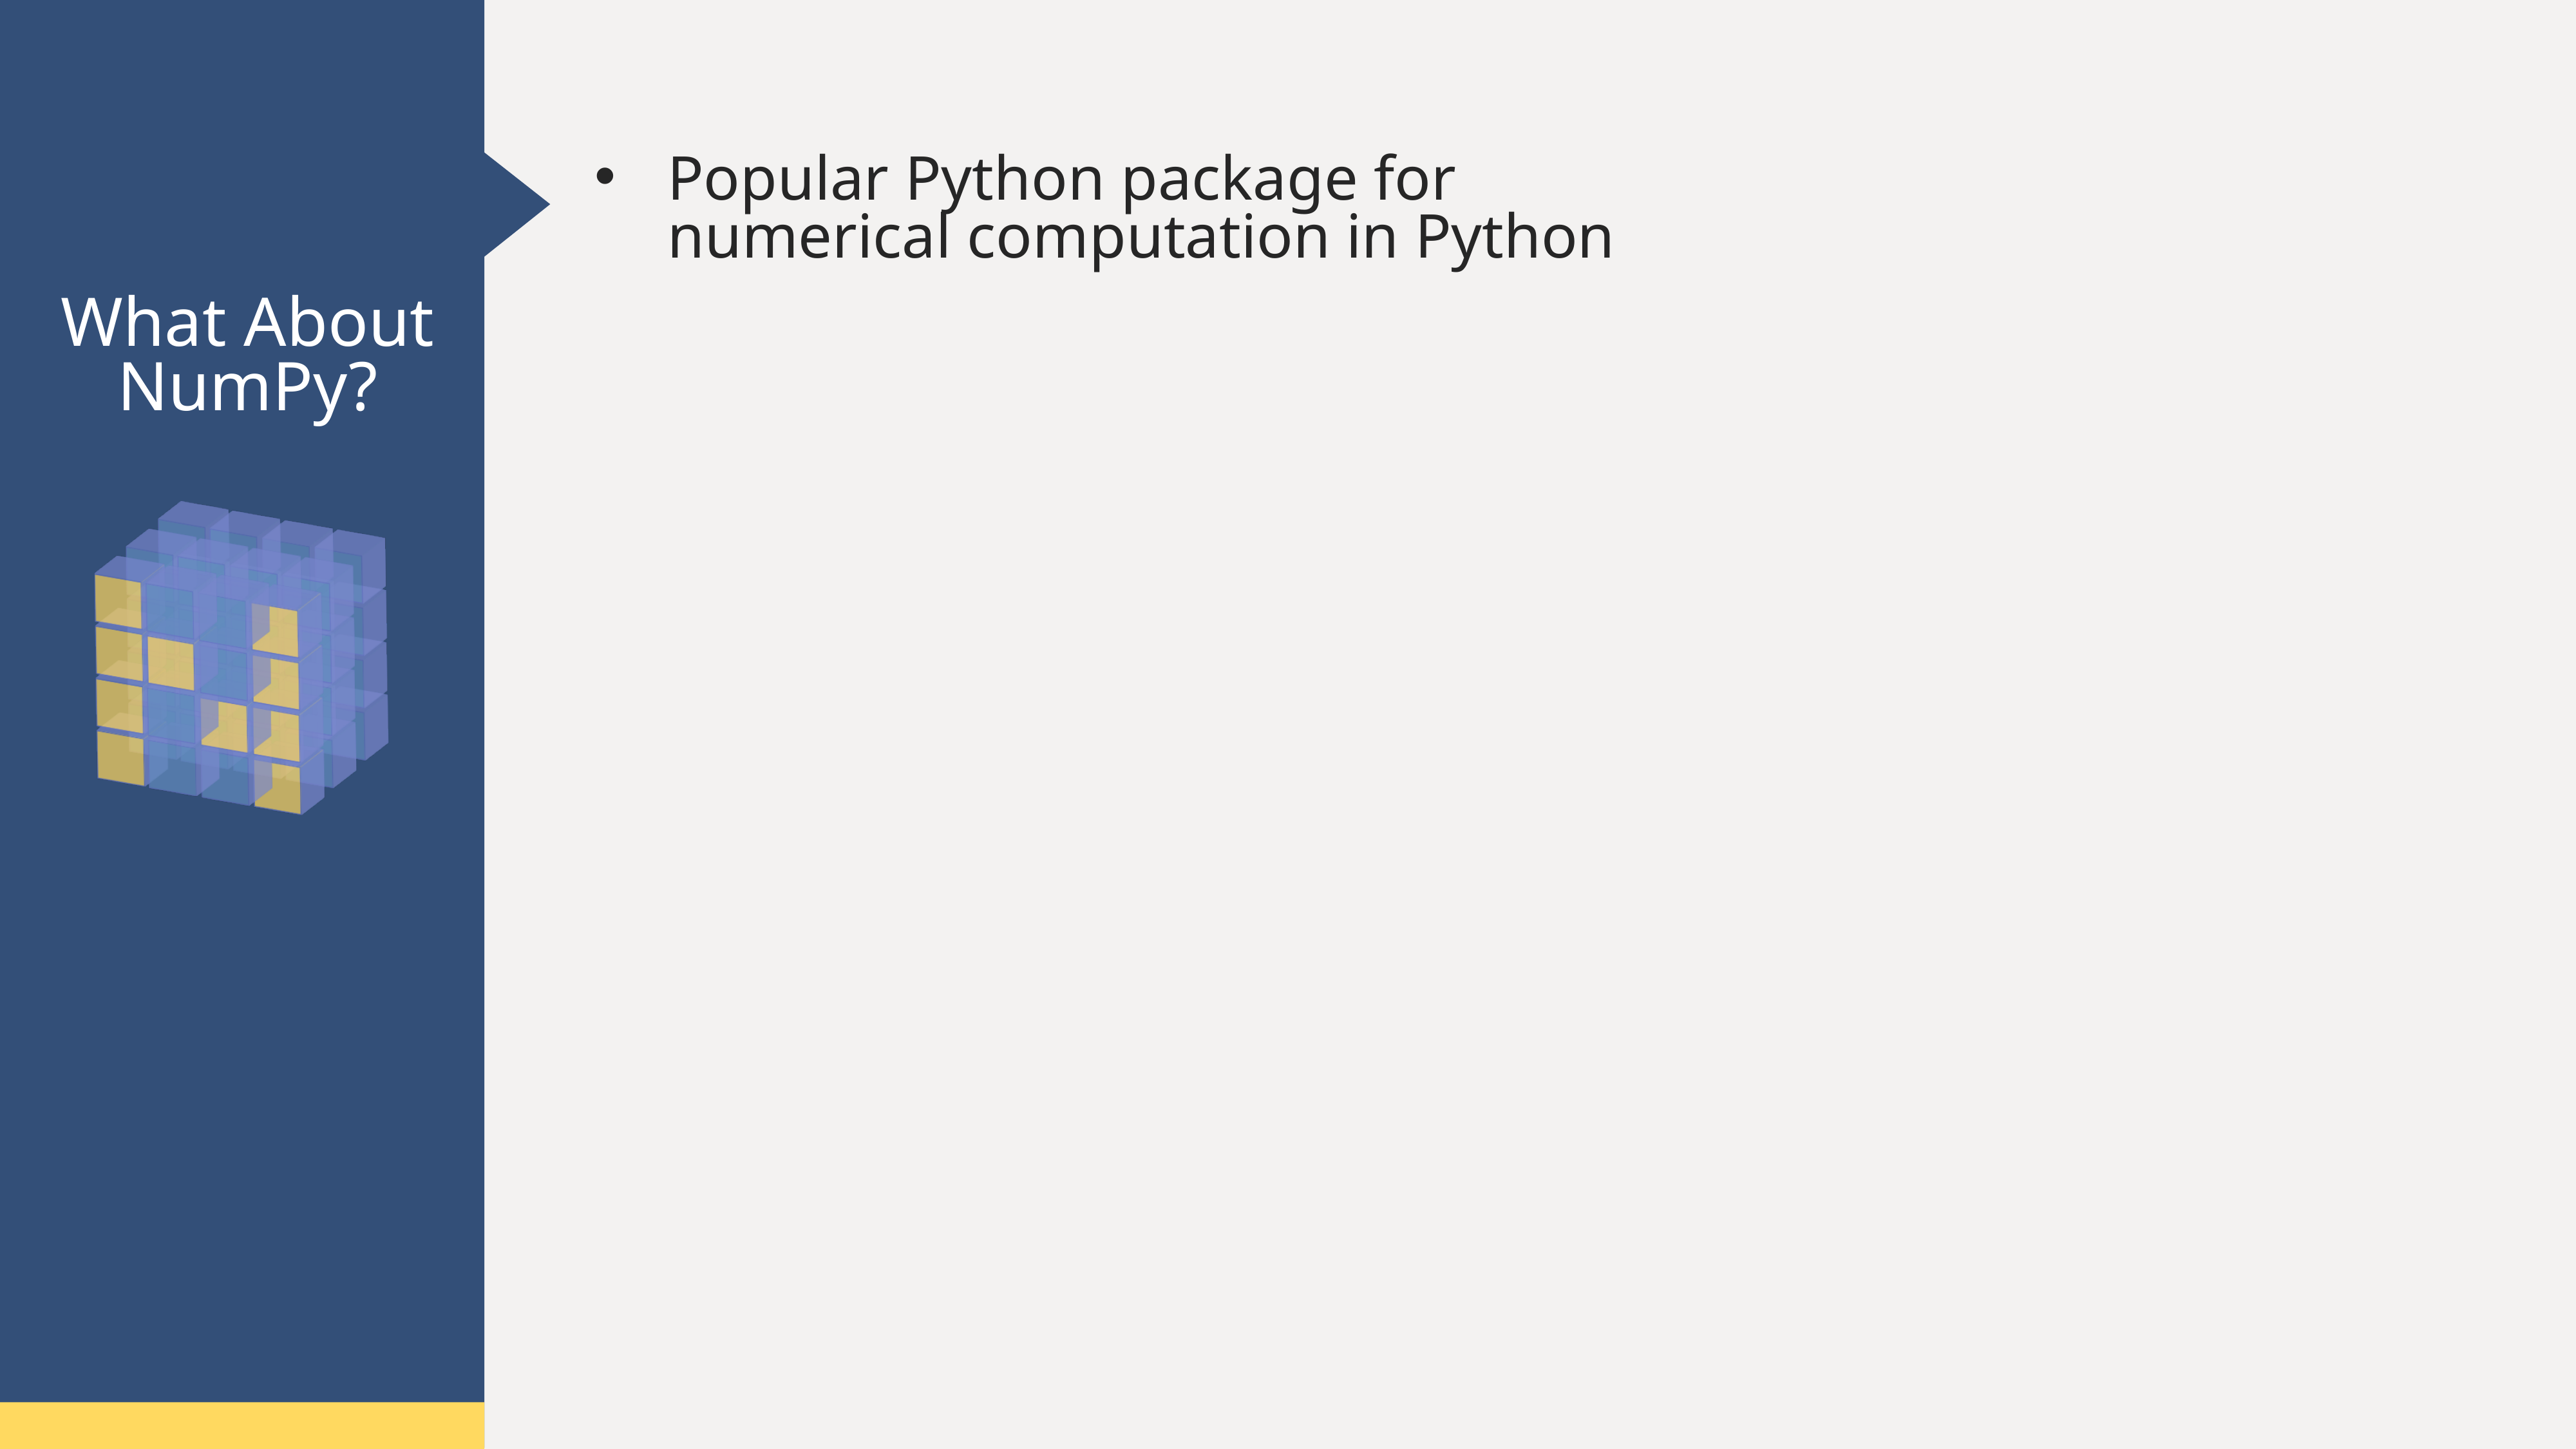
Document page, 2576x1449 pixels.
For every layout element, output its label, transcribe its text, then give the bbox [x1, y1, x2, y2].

picture [94, 501, 393, 816]
list Popular Python package for numerical computation in Python [589, 147, 1754, 321]
text_box [485, 153, 551, 256]
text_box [0, 0, 485, 1449]
